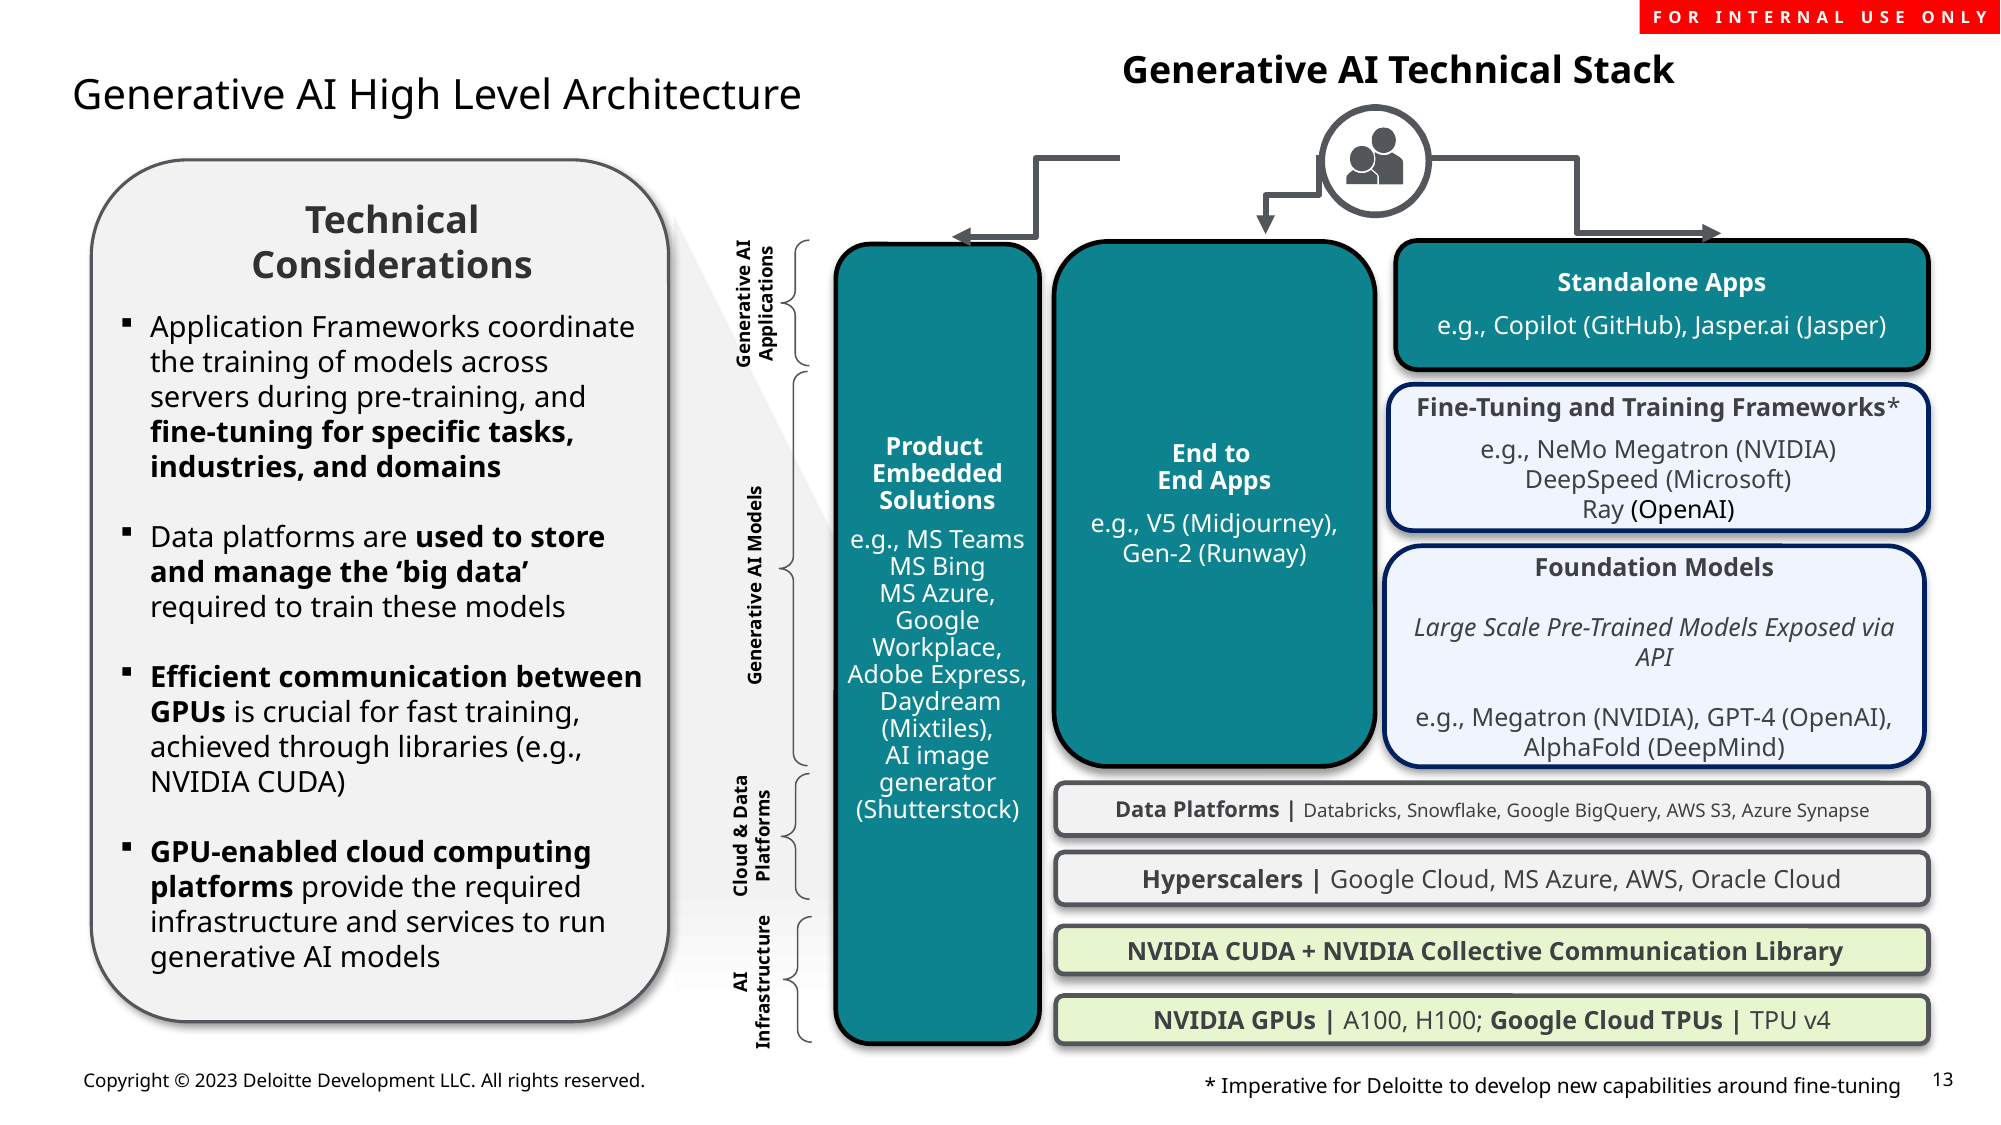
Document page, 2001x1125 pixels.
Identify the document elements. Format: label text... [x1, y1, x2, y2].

text_box [1055, 915, 1345, 927]
text_box [778, 370, 808, 767]
text_box [780, 239, 810, 367]
text_box * Imperative for Deloitte to develop new capabilities around fine-tuning [1201, 1065, 1916, 1106]
text_box Data Platforms | Databricks, Snowflake, Google BigQuery, AWS S3, Azure Synapse [1053, 780, 1931, 838]
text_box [1252, 168, 1332, 222]
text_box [91, 159, 669, 1022]
text_box Hyperscalers | Google Cloud, MS Azure, AWS, Oracle Cloud [1053, 849, 1931, 907]
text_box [1318, 103, 1433, 219]
text_box Foundation Models Large Scale Pre-Trained Models Exposed via API e.g., Megatron (NVIDIA), GPT-4 (OpenAI), AlphaFold (DeepMind) [1382, 544, 1927, 769]
text_box Fine-Tuning and Training Frameworks* e.g., NeMo Megatron (NVIDIA) DeepSpeed (Microsoft) Ray (OpenAI) [1386, 382, 1931, 533]
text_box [1431, 158, 1722, 234]
text_box Standalone Apps e.g., Copilot (GitHub), Jasper.ai (Jasper) [1393, 238, 1931, 372]
text_box NVIDIA GPUs | A100, H100; Google Cloud TPUs | TPU v4 [1053, 993, 1931, 1046]
text_box [780, 772, 810, 900]
text_box [1055, 846, 1061, 853]
text_box Product Embedded Solutions e.g., MS Teams MS Bing MS Azure, Google Workplace, Adobe Express, Daydream (Mixtiles), AI image generator (Shutterstock) [833, 241, 1042, 1046]
text_box Generative AI High Level Architecture [72, 67, 1918, 142]
text_box Cloud & Data Platforms [728, 756, 774, 916]
text_box [782, 915, 812, 1044]
text_box [674, 216, 828, 1009]
text_box NVIDIA CUDA + NVIDIA Collective Communication Library [1053, 923, 1931, 977]
text_box Generative AI Technical Stack [1097, 45, 1700, 67]
text_box AI Infrastructure [728, 916, 774, 1051]
text_box [1047, 976, 1055, 1006]
text_box Generative AI Models [742, 475, 766, 697]
text_box End to End Apps e.g., V5 (Midjourney), Gen-2 (Runway) [1051, 239, 1378, 769]
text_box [951, 157, 1121, 238]
text_box [1055, 985, 1345, 997]
text_box Generative AI Applications [731, 224, 777, 384]
